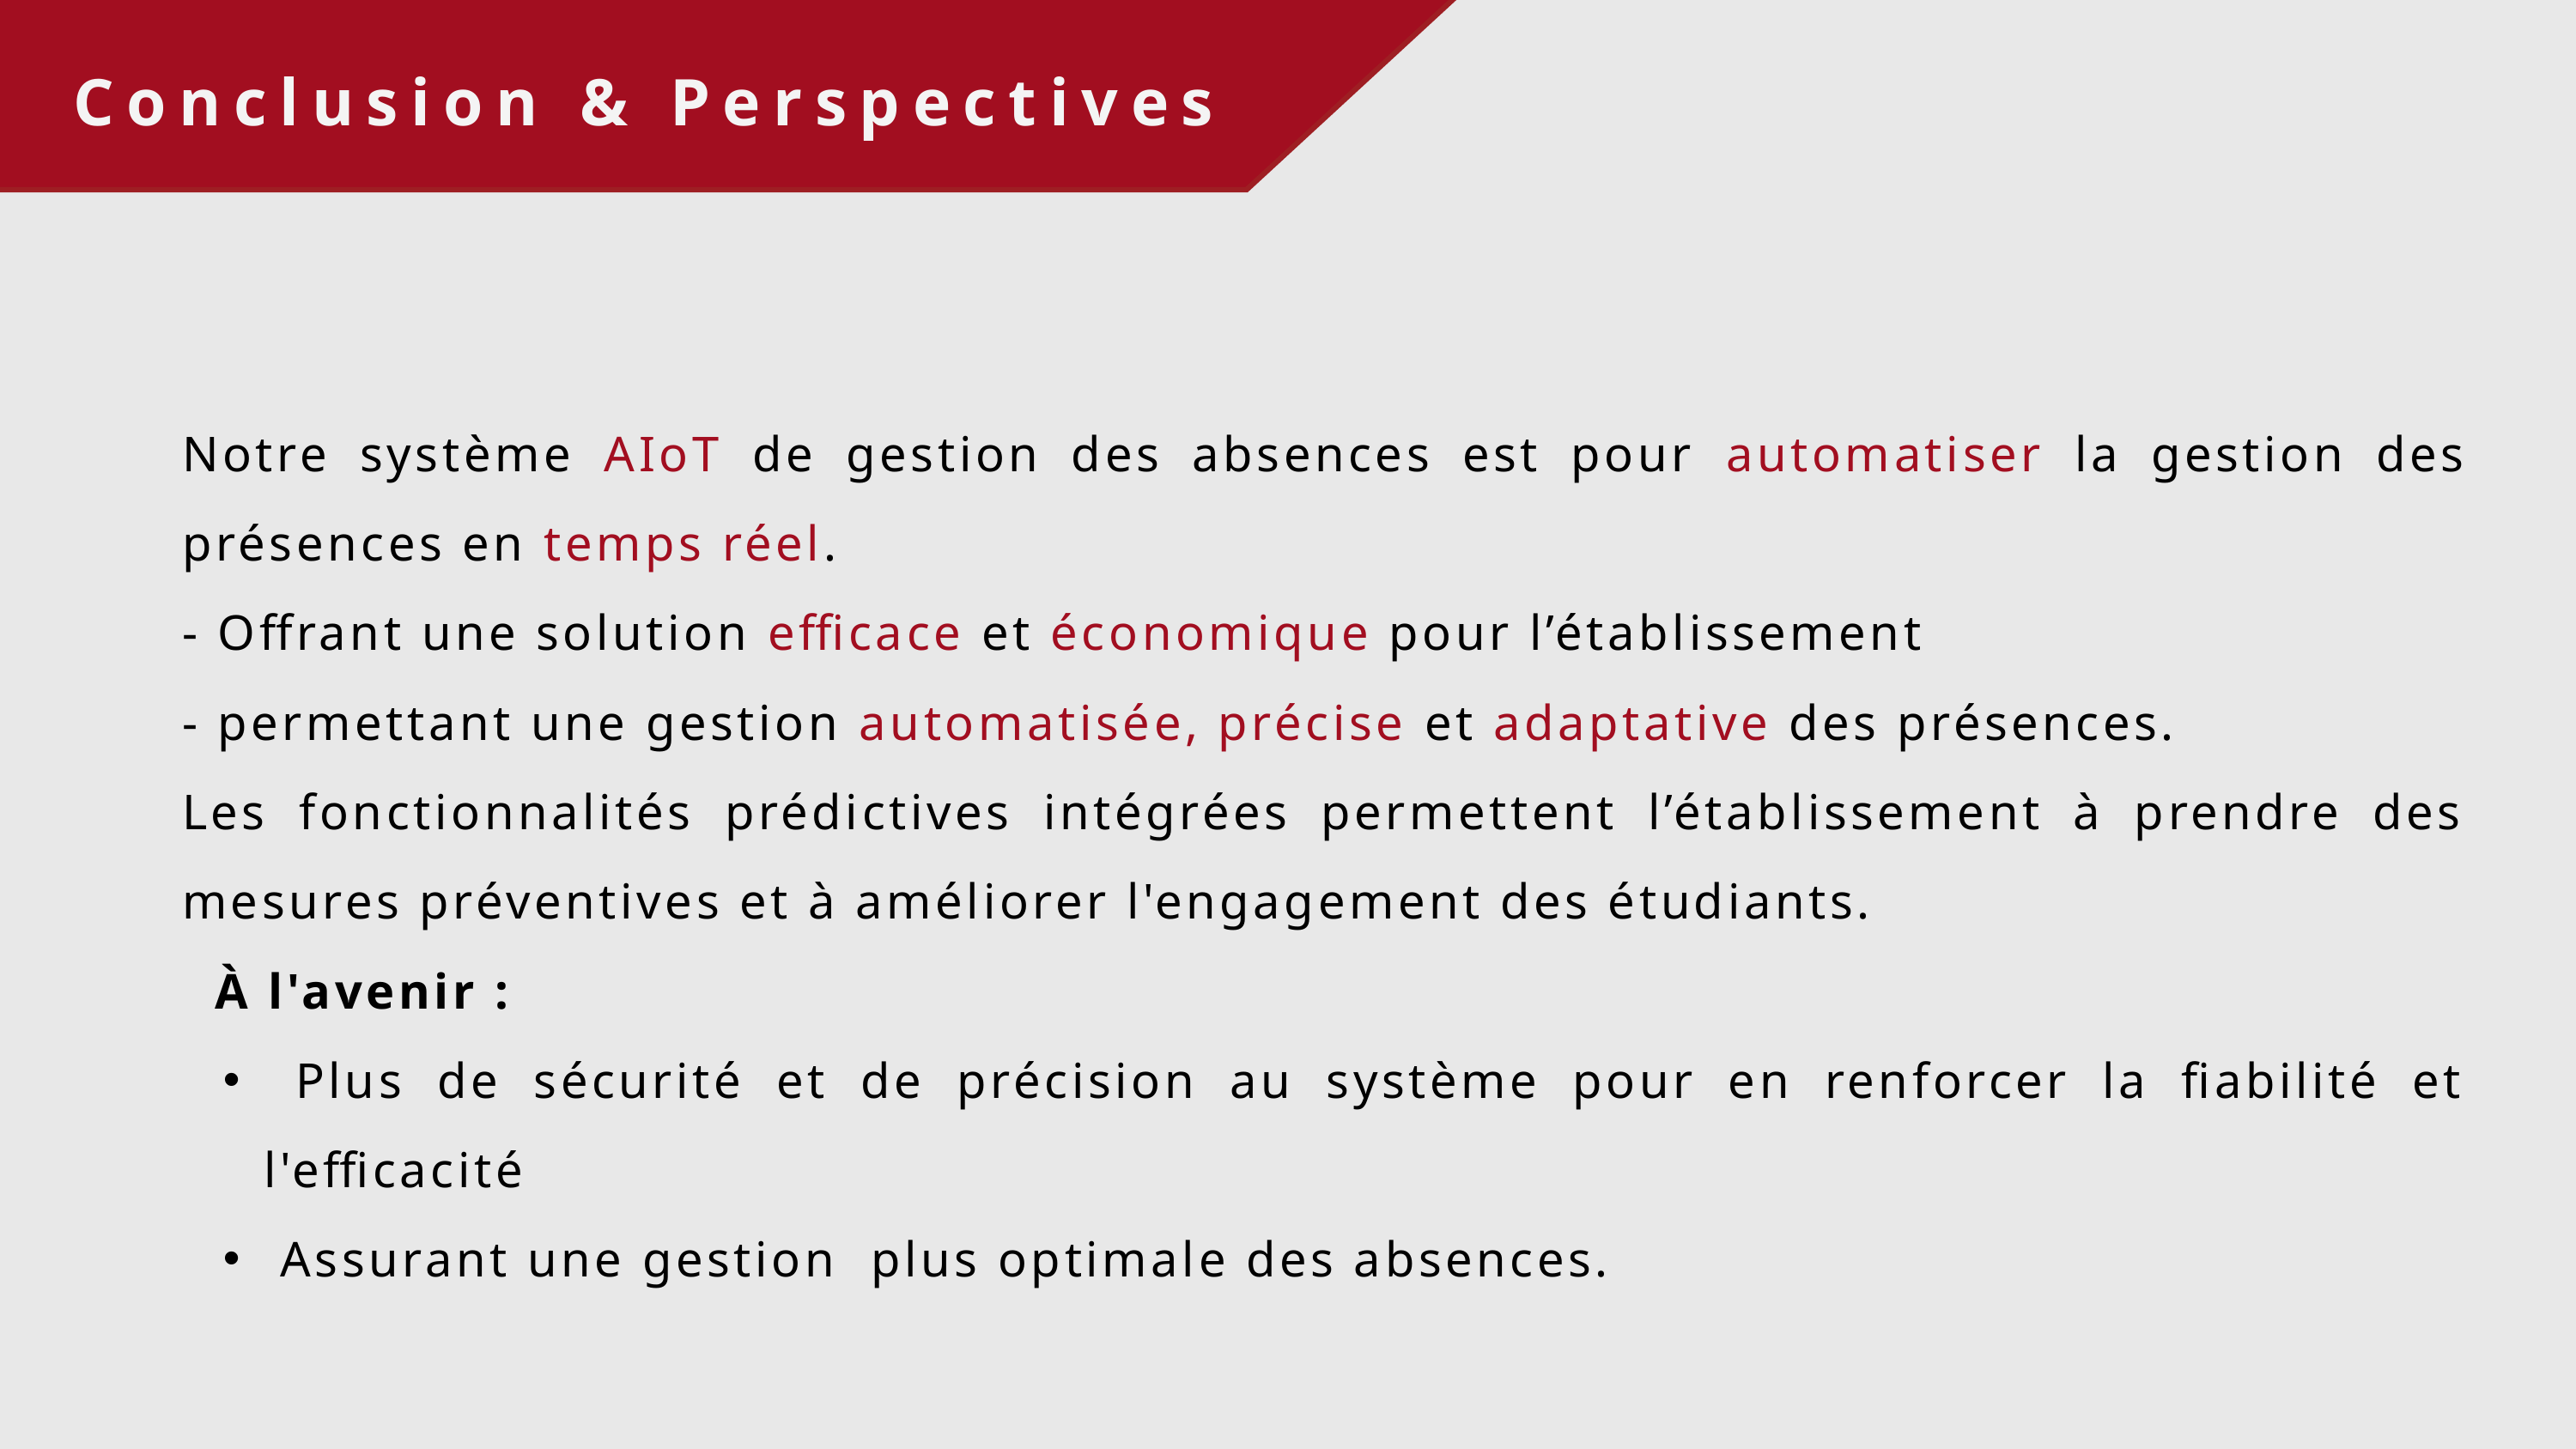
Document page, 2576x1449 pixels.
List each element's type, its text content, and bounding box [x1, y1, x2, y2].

text_box Notre système AIoT de gestion des absences est pour automatiser la gestion des présences en temps réel. - Offrant une solution efficace et économique pour l’établissement - permettant une gestion automatisée, précise et adaptative des présences. Les fonctionnalités prédictives intégrées permettent l’établissement à prendre des mesures préventives et à améliorer l'engagement des étudiants. À l'avenir : Plus de sécurité et de précision au système pour en renforcer la fiabilité et l'efficacité Assurant une gestion plus optimale des absences. [182, 301, 2469, 1287]
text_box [0, 0, 1539, 191]
